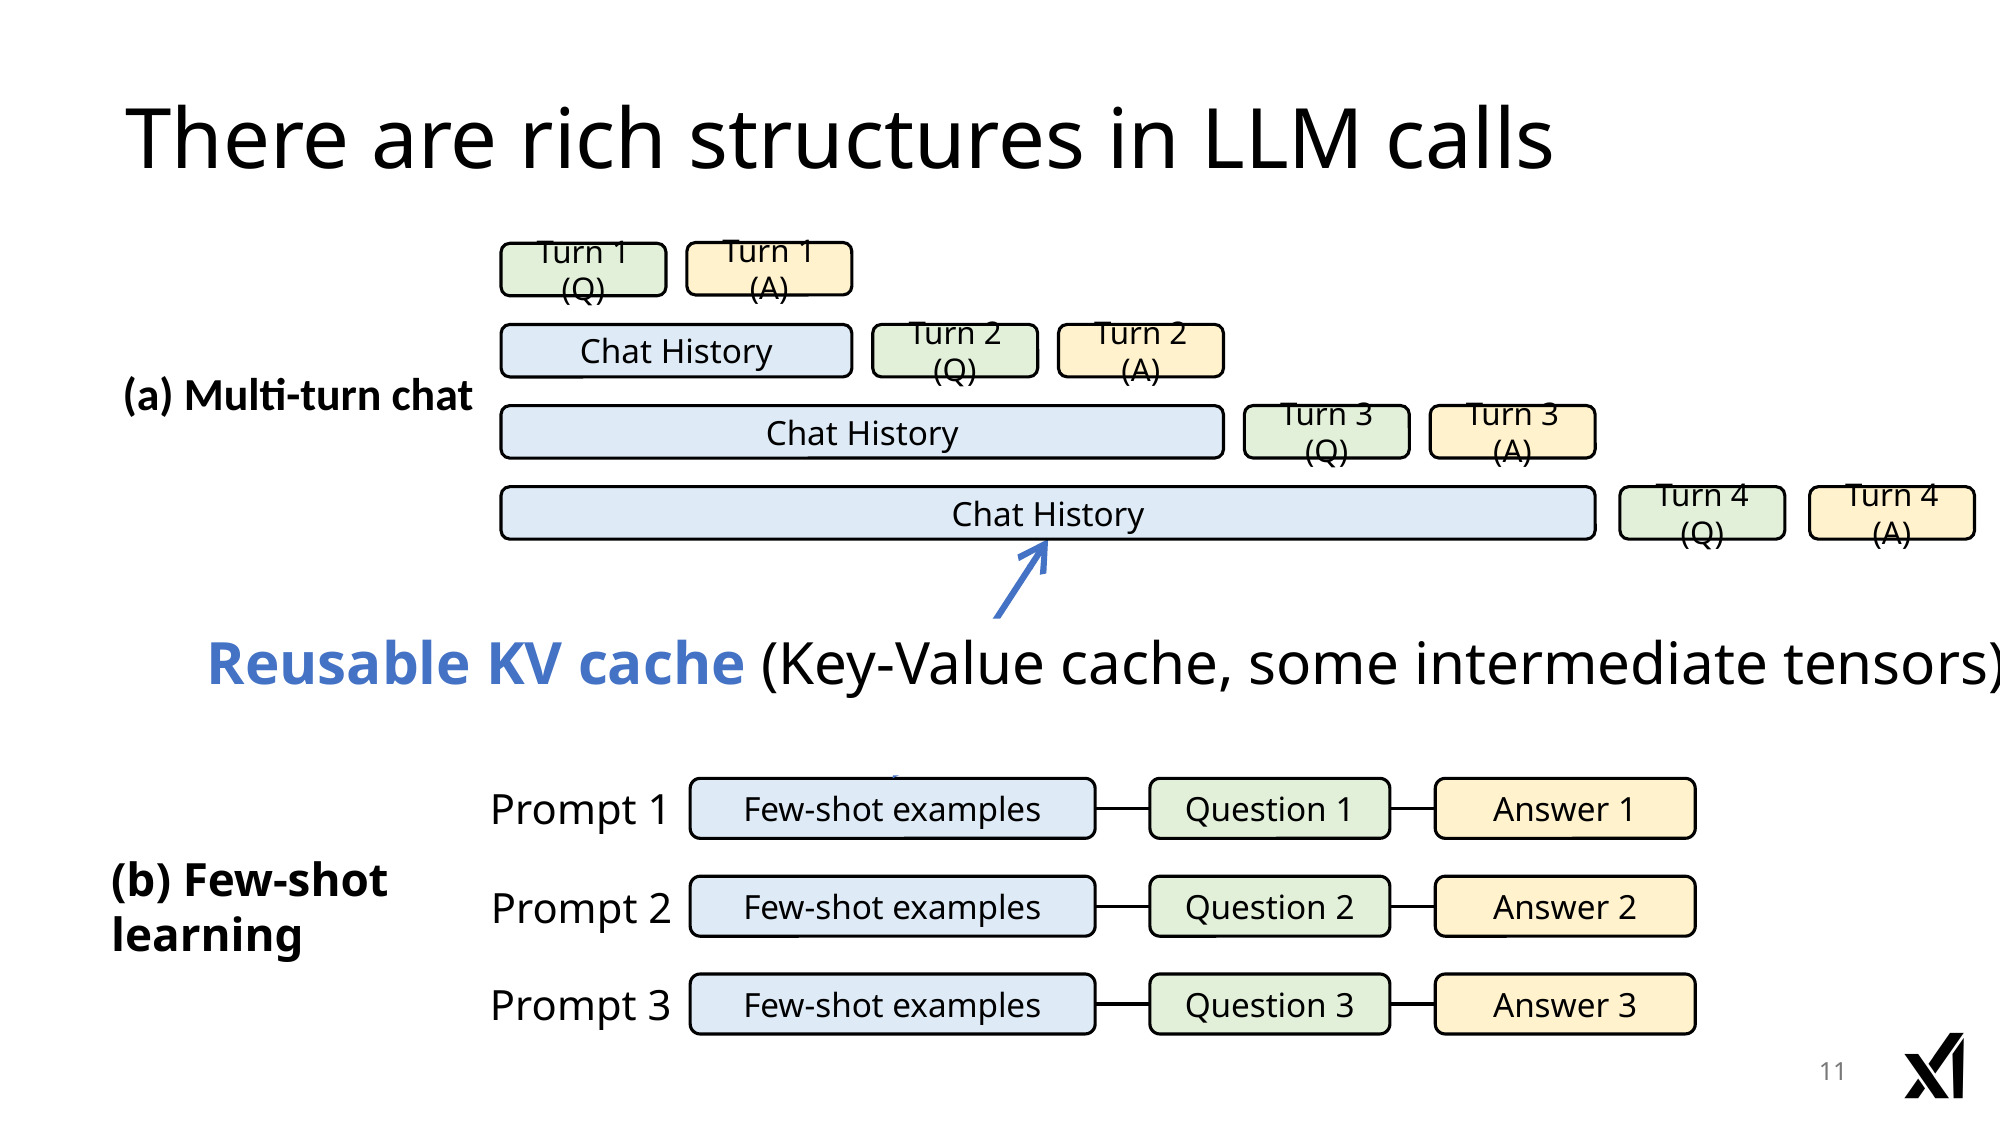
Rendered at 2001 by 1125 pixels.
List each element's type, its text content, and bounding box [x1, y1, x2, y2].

text_box Turn 4 (A) [1808, 485, 1977, 541]
slide_number 11 [1412, 1042, 1863, 1103]
title There are rich structures in LLM calls [110, 33, 1836, 251]
text_box Chat History [499, 404, 1226, 460]
picture [1877, 1024, 1992, 1106]
text_box Chat History [499, 322, 854, 379]
text_box Chat History [499, 485, 1597, 538]
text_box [104, 775, 1696, 1038]
text_box (a) Multi-turn chat [107, 357, 489, 428]
text_box Turn 1 (Q) [499, 241, 668, 298]
text_box Turn 3 (A) [1428, 403, 1597, 460]
text_box Turn 2 (Q) [871, 322, 1040, 379]
text_box Turn 2 (A) [1056, 322, 1226, 379]
text_box Turn 4 (Q) [1618, 485, 1787, 538]
text_box Turn 1 (A) [685, 240, 854, 297]
text_box Turn 3 (Q) [1242, 403, 1411, 460]
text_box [247, 538, 1966, 779]
